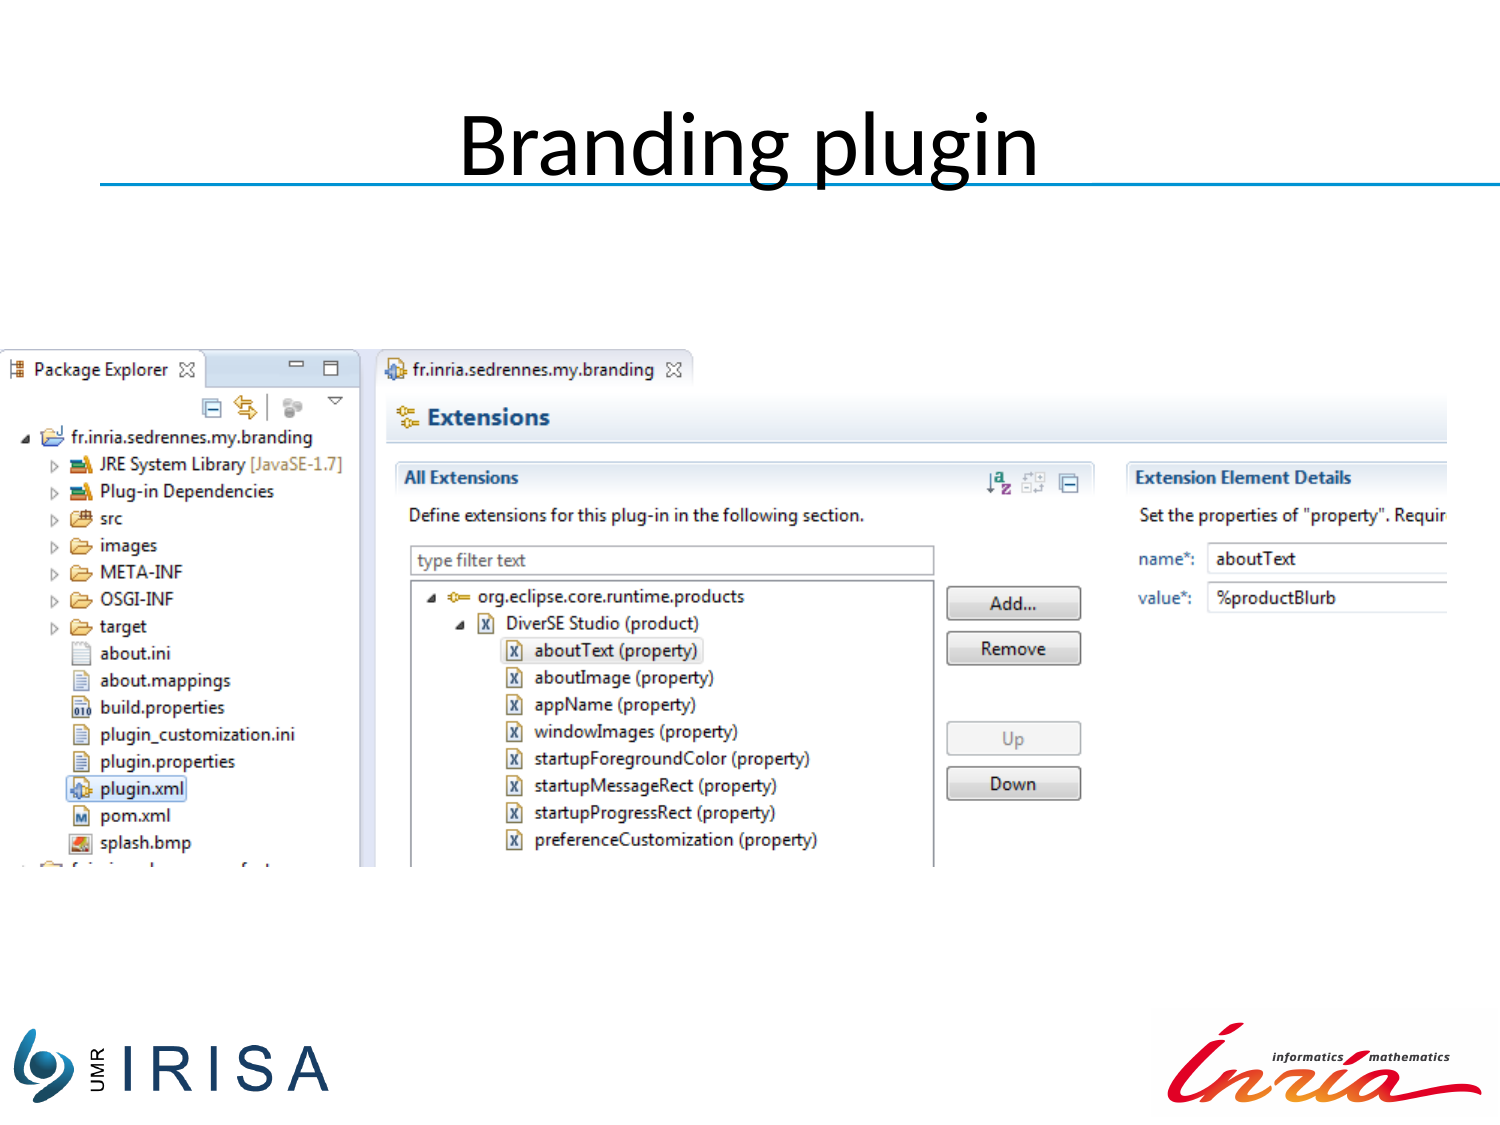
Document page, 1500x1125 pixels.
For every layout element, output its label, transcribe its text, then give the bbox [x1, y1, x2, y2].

picture [0, 349, 1448, 867]
picture [13, 1028, 329, 1103]
picture [1151, 1008, 1498, 1117]
title Branding plugin [75, 45, 1425, 233]
